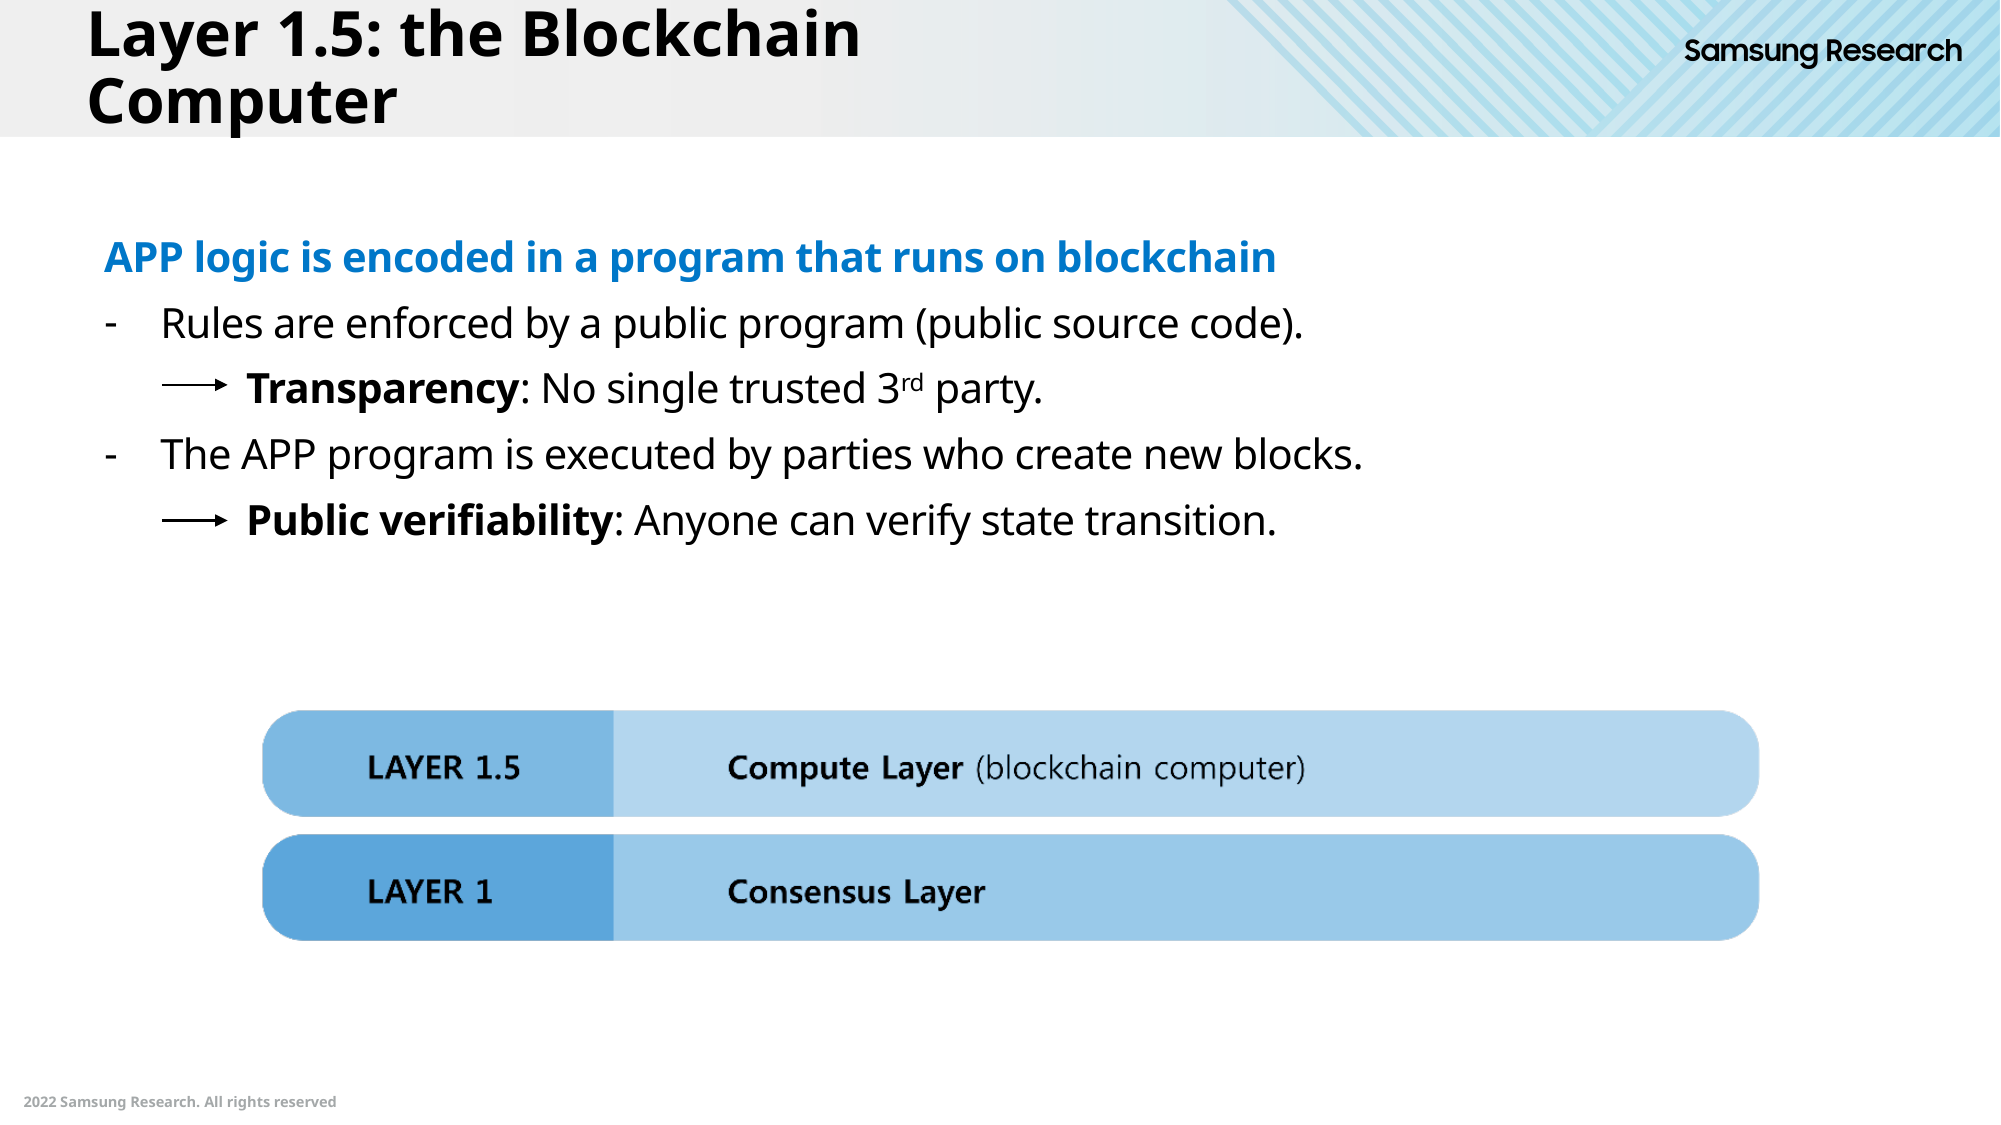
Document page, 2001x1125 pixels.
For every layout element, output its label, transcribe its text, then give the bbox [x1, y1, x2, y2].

picture [86, 700, 1965, 1125]
title Layer 1.5: the Blockchain Computer [86, 19, 1108, 121]
list APP logic is encoded in a program that runs on blockchain Rules are enforced by a public program (public source code). Transparency: No single trusted 3rd party. The APP program is executed by parties who create new blocks. Public verifiability: Anyone can verify state transition. [89, 228, 1908, 700]
picture [0, 0, 2000, 137]
